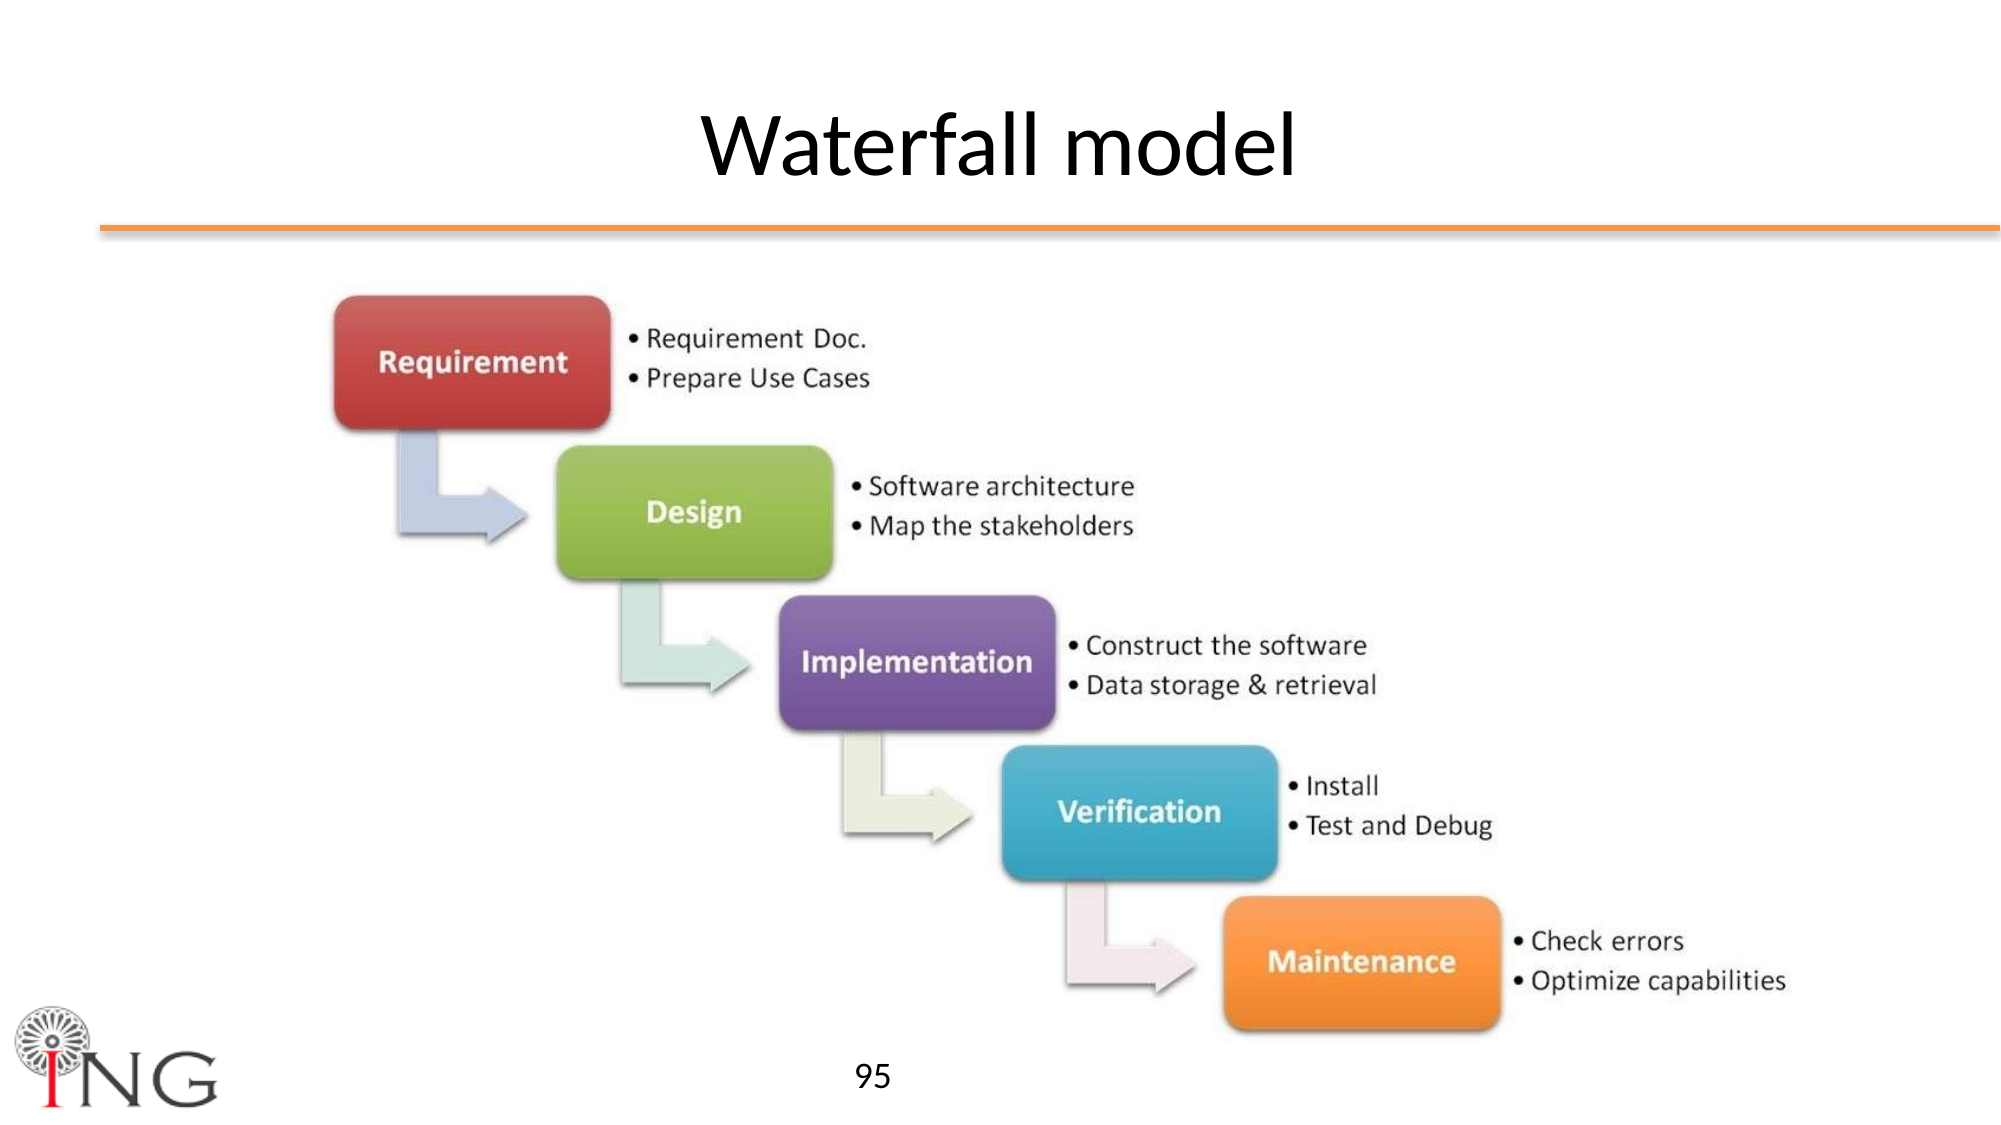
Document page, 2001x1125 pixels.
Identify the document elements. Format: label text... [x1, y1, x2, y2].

picture [0, 987, 244, 1125]
slide_number 95 [839, 1043, 1900, 1104]
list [324, 285, 1796, 1044]
title Waterfall model [99, 45, 1900, 233]
